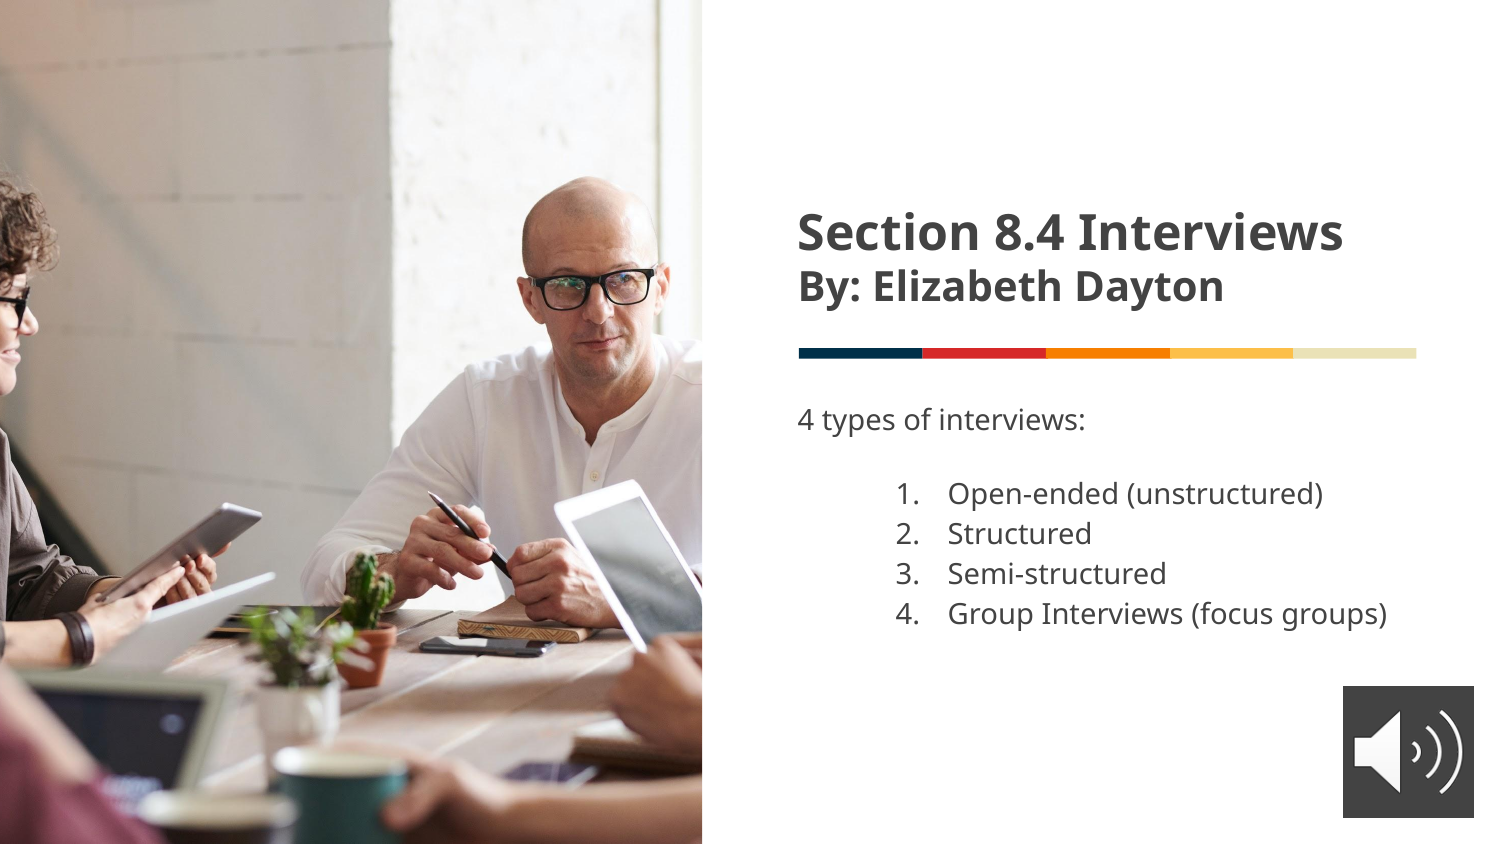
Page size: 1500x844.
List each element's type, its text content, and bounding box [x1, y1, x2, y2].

list 4 types of interviews: Open-ended (unstructured) Structured Semi-structured Group Interviews (focus groups) [782, 381, 1420, 755]
picture [1341, 685, 1476, 819]
title Section 8.4 Interviews By: Elizabeth Dayton [782, 89, 1420, 326]
picture [0, 0, 703, 844]
